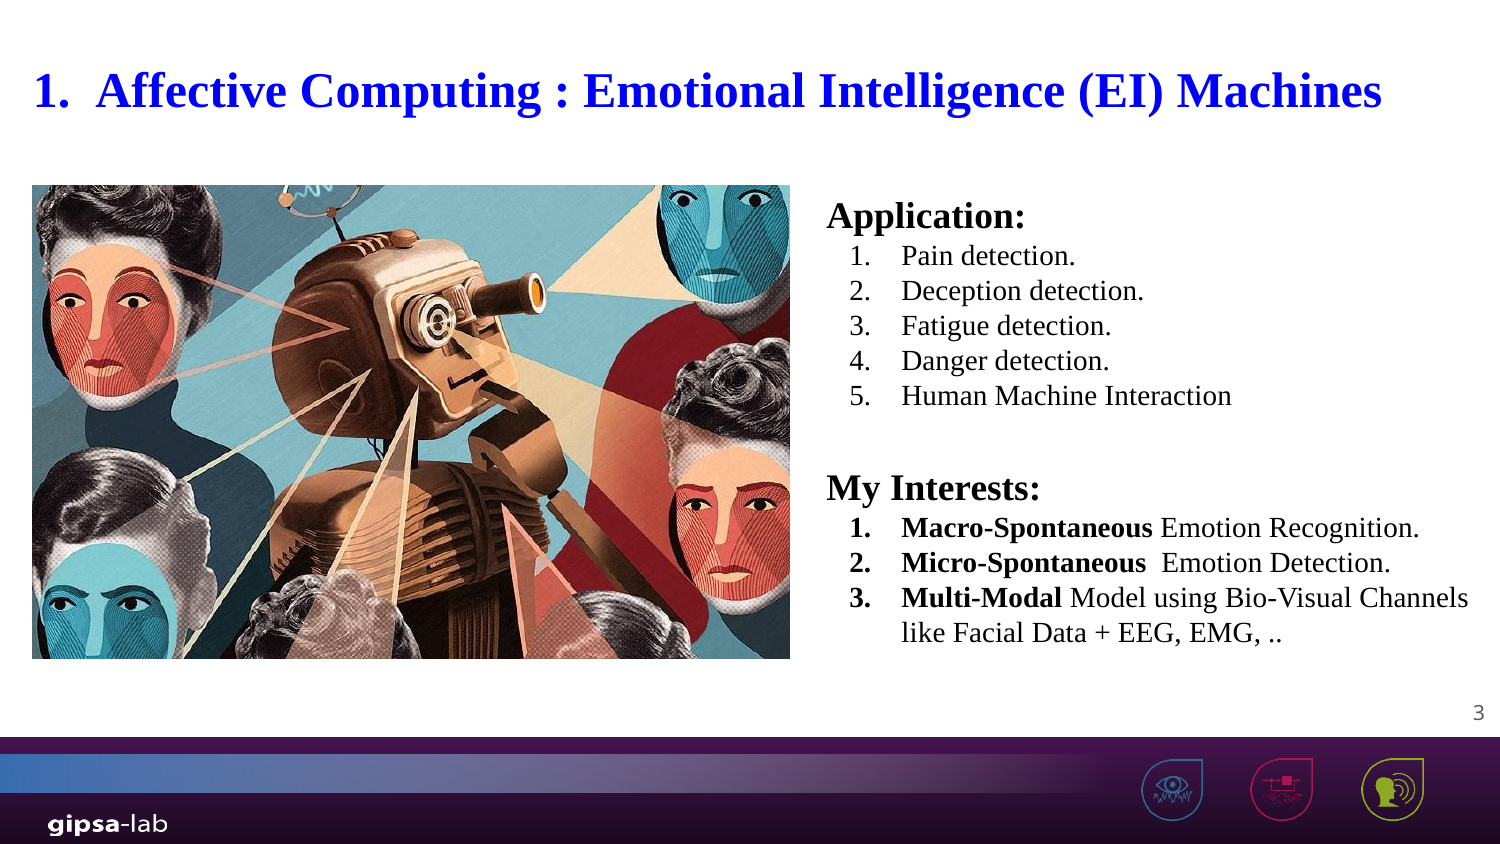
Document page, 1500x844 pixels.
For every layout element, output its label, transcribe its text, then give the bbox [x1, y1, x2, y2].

text_box Affective Computing : Emotional Intelligence (EI) Machines [5, 8, 1495, 167]
picture [1141, 759, 1203, 821]
picture [120, 644, 128, 652]
picture [48, 814, 167, 836]
picture [32, 184, 791, 659]
picture [1361, 758, 1424, 821]
text_box ‹#› [1409, 681, 1500, 746]
text_box My Interests: Macro-Spontaneous Emotion Recognition. Micro-Spontaneous Emotion Detection. Multi-Modal Model using Bio-Visual Channels like Facial Data + EEG, EMG, .. [811, 448, 1488, 723]
text_box Application: Pain detection. Deception detection. Fatigue detection. Danger detection. Human Machine Interaction [811, 176, 1454, 448]
picture [1250, 758, 1313, 821]
